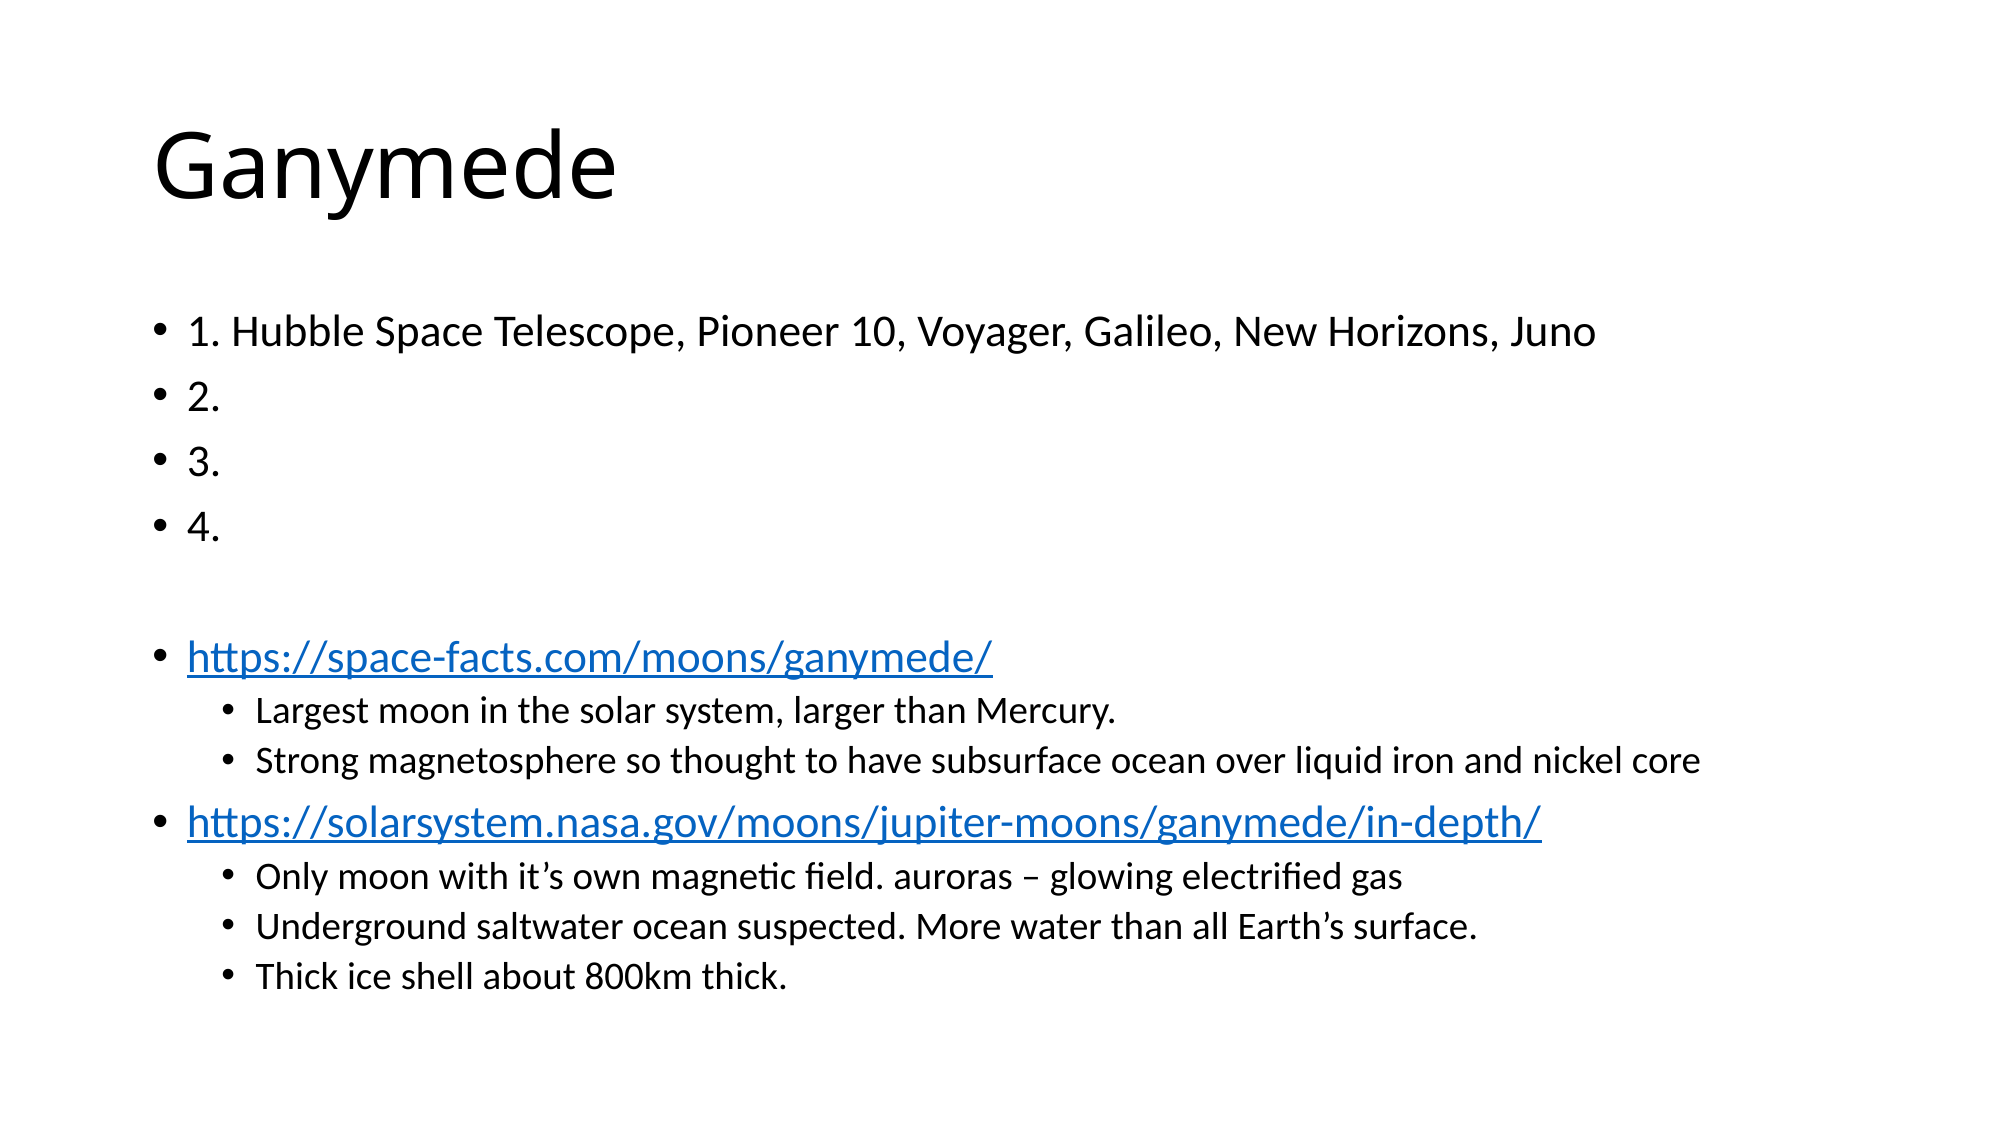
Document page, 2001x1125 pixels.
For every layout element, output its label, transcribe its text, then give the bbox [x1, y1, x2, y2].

title Ganymede [137, 59, 1863, 278]
list 1. Hubble Space Telescope, Pioneer 10, Voyager, Galileo, New Horizons, Juno 2. 3. 4. https://space-facts.com/moons/ganymede/ Largest moon in the solar system, larger than Mercury. Strong magnetosphere so thought to have subsurface ocean over liquid iron and nickel core https://solarsystem.nasa.gov/moons/jupiter-moons/ganymede/in-depth/ Only moon with it’s own magnetic field. auroras – glowing electrified gas Underground saltwater ocean suspected. More water than all Earth’s surface. Thick ice shell about 800km thick. [137, 299, 1863, 1014]
